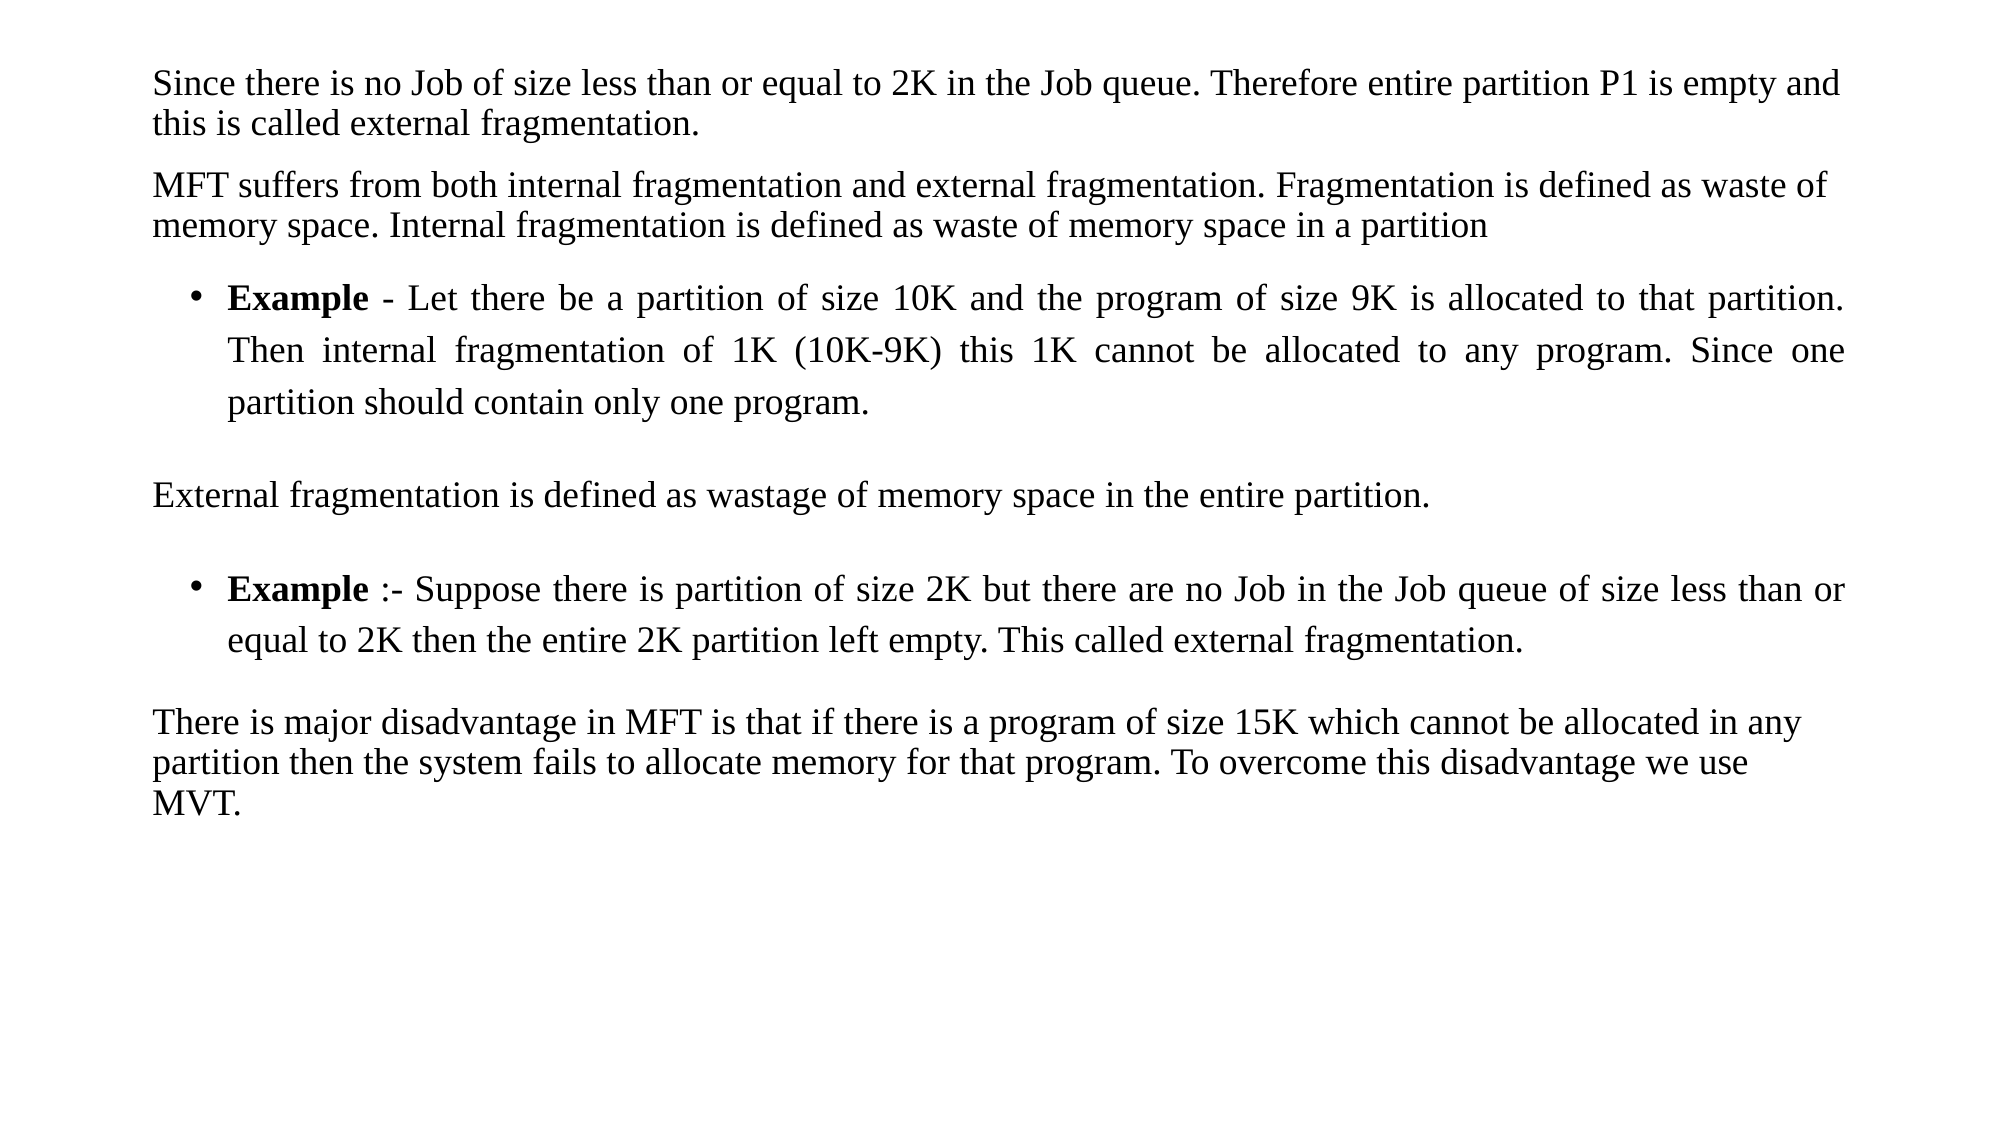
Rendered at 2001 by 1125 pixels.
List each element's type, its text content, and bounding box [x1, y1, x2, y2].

list Since there is no Job of size less than or equal to 2K in the Job queue. Therefore entire partition P1 is empty and this is called external fragmentation. MFT suffers from both internal fragmentation and external fragmentation. Fragmentation is defined as waste of memory space. Internal fragmentation is defined as waste of memory space in a partition Example - Let there be a partition of size 10K and the program of size 9K is allocated to that partition. Then internal fragmentation of 1K (10K-9K) this 1K cannot be allocated to any program. Since one partition should contain only one program. External fragmentation is defined as wastage of memory space in the entire partition. Example :- Suppose there is partition of size 2K but there are no Job in the Job queue of size less than or equal to 2K then the entire 2K partition left empty. This called external fragmentation. There is major disadvantage in MFT is that if there is a program of size 15K which cannot be allocated in any partition then the system fails to allocate memory for that program. To overcome this disadvantage we use MVT. [137, 55, 1863, 1014]
